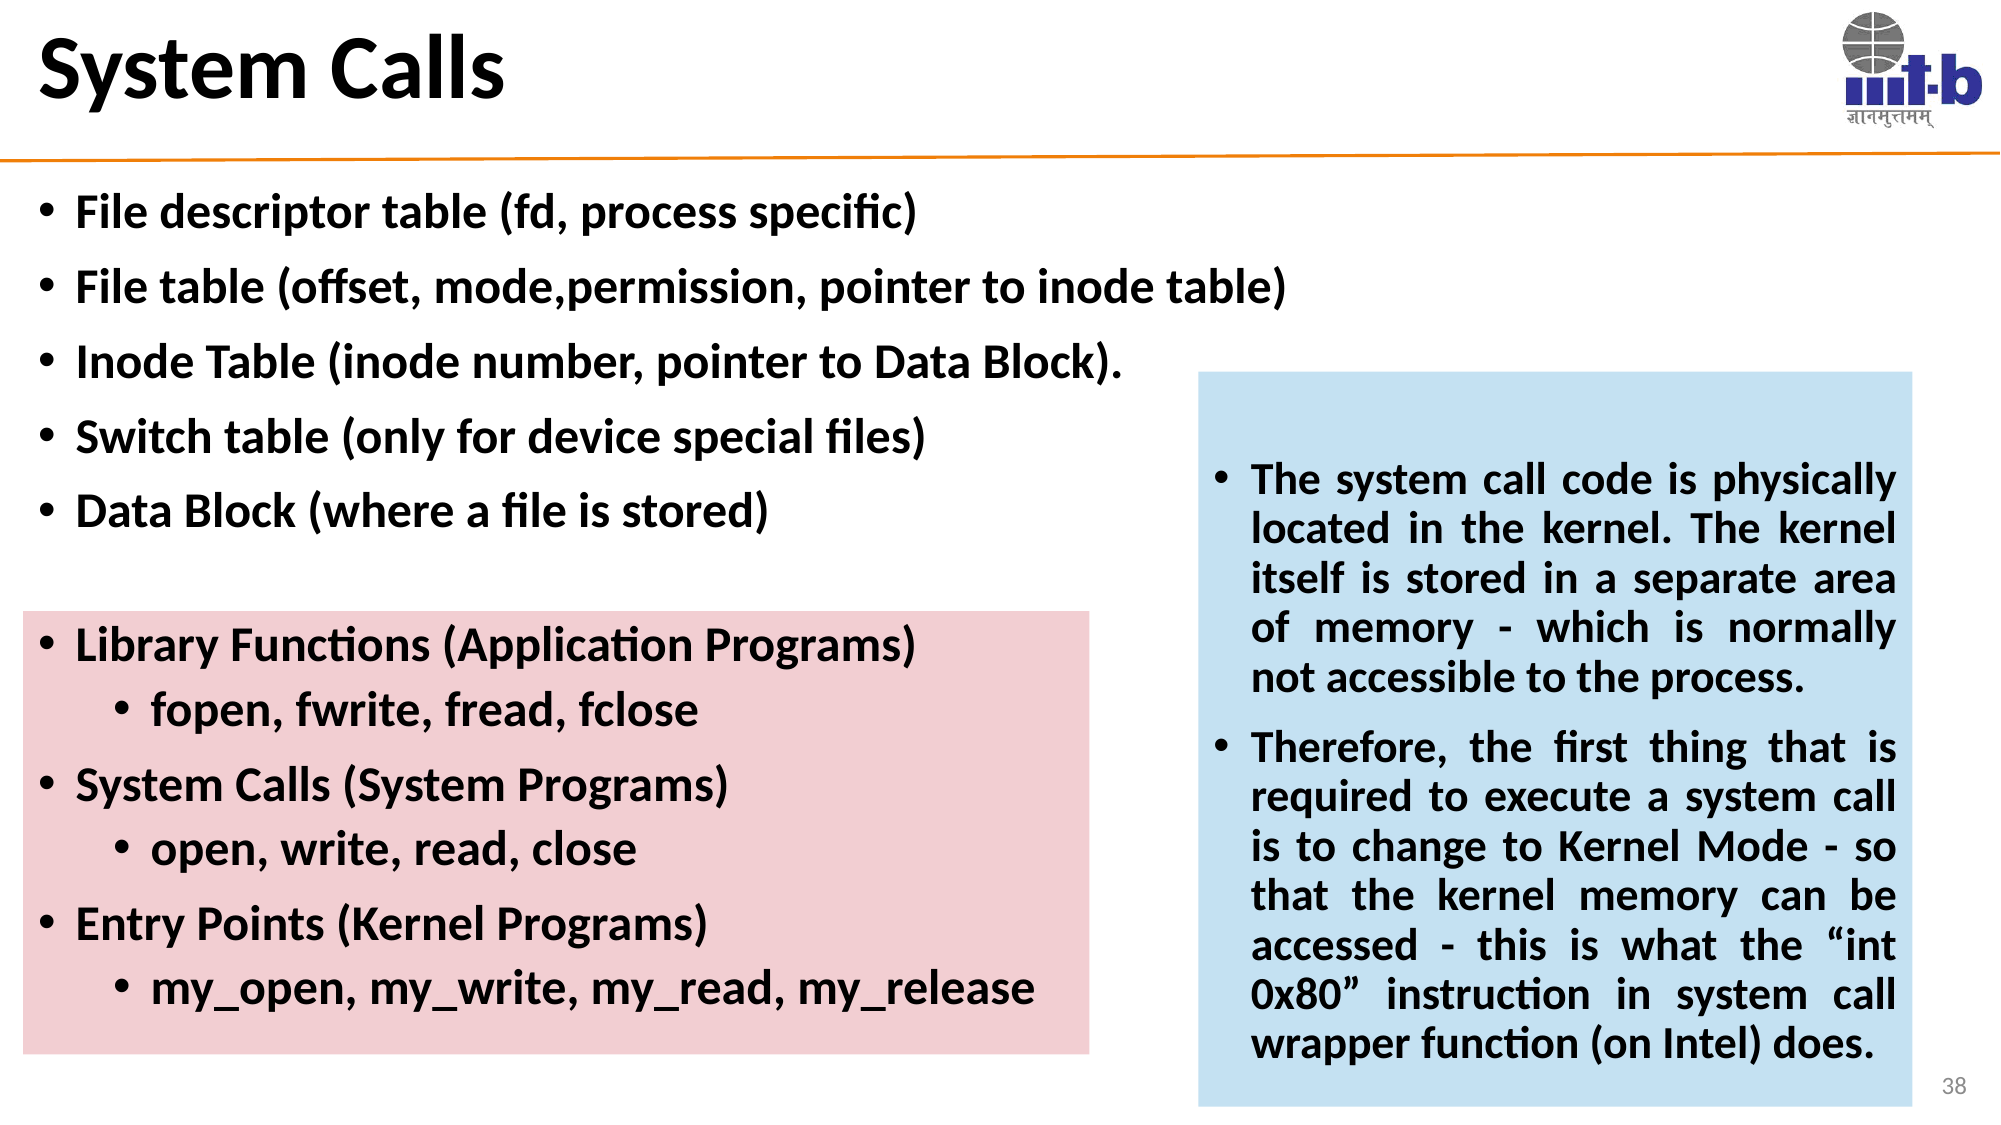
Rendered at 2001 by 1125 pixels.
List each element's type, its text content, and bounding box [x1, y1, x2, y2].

picture [1957, 8, 1983, 130]
text_box The system call code is physically located in the kernel. The kernel itself is stored in a separate area of memory - which is normally not accessible to the process. Therefore, the first thing that is required to execute a system call is to change to Kernel Mode - so that the kernel memory can be accessed - this is what the “int 0x80” instruction in system call wrapper function (on Intel) does. [1198, 371, 1913, 1107]
slide_number 38 [1532, 1054, 1983, 1115]
text_box Library Functions (Application Programs) fopen, fwrite, fread, fclose System Calls (System Programs) open, write, read, close Entry Points (Kernel Programs) my_open, my_write, my_read, my_release [23, 611, 1090, 1055]
text_box File descriptor table (fd, process specific) File table (offset, mode,permission, pointer to inode table) Inode Table (inode number, pointer to Data Block). Switch table (only for device special files) Data Block (where a file is stored) [23, 177, 1556, 590]
title System Calls [23, 7, 1957, 132]
